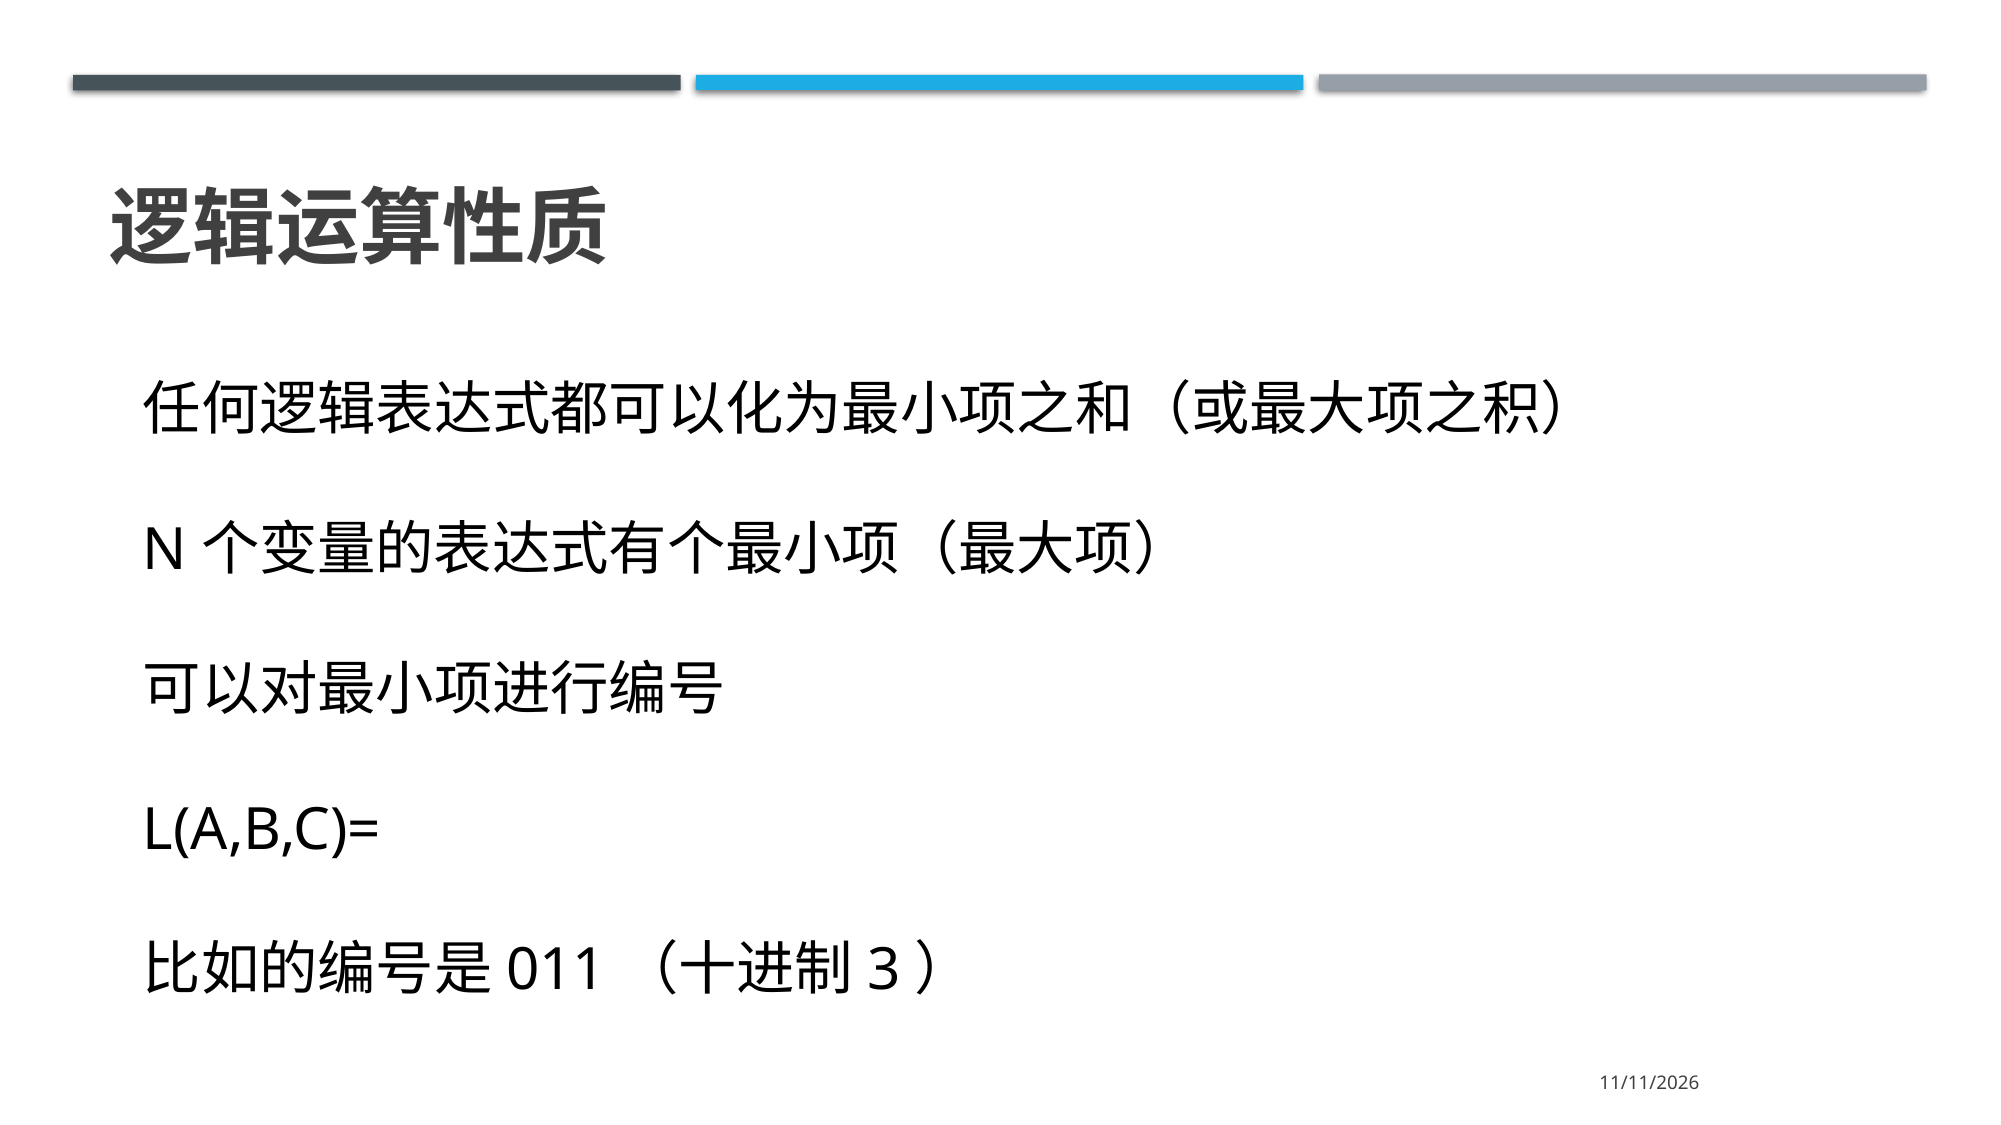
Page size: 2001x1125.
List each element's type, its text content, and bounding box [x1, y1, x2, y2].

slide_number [1247, 1053, 1715, 1114]
title 逻辑运算性质 [94, 119, 1904, 282]
